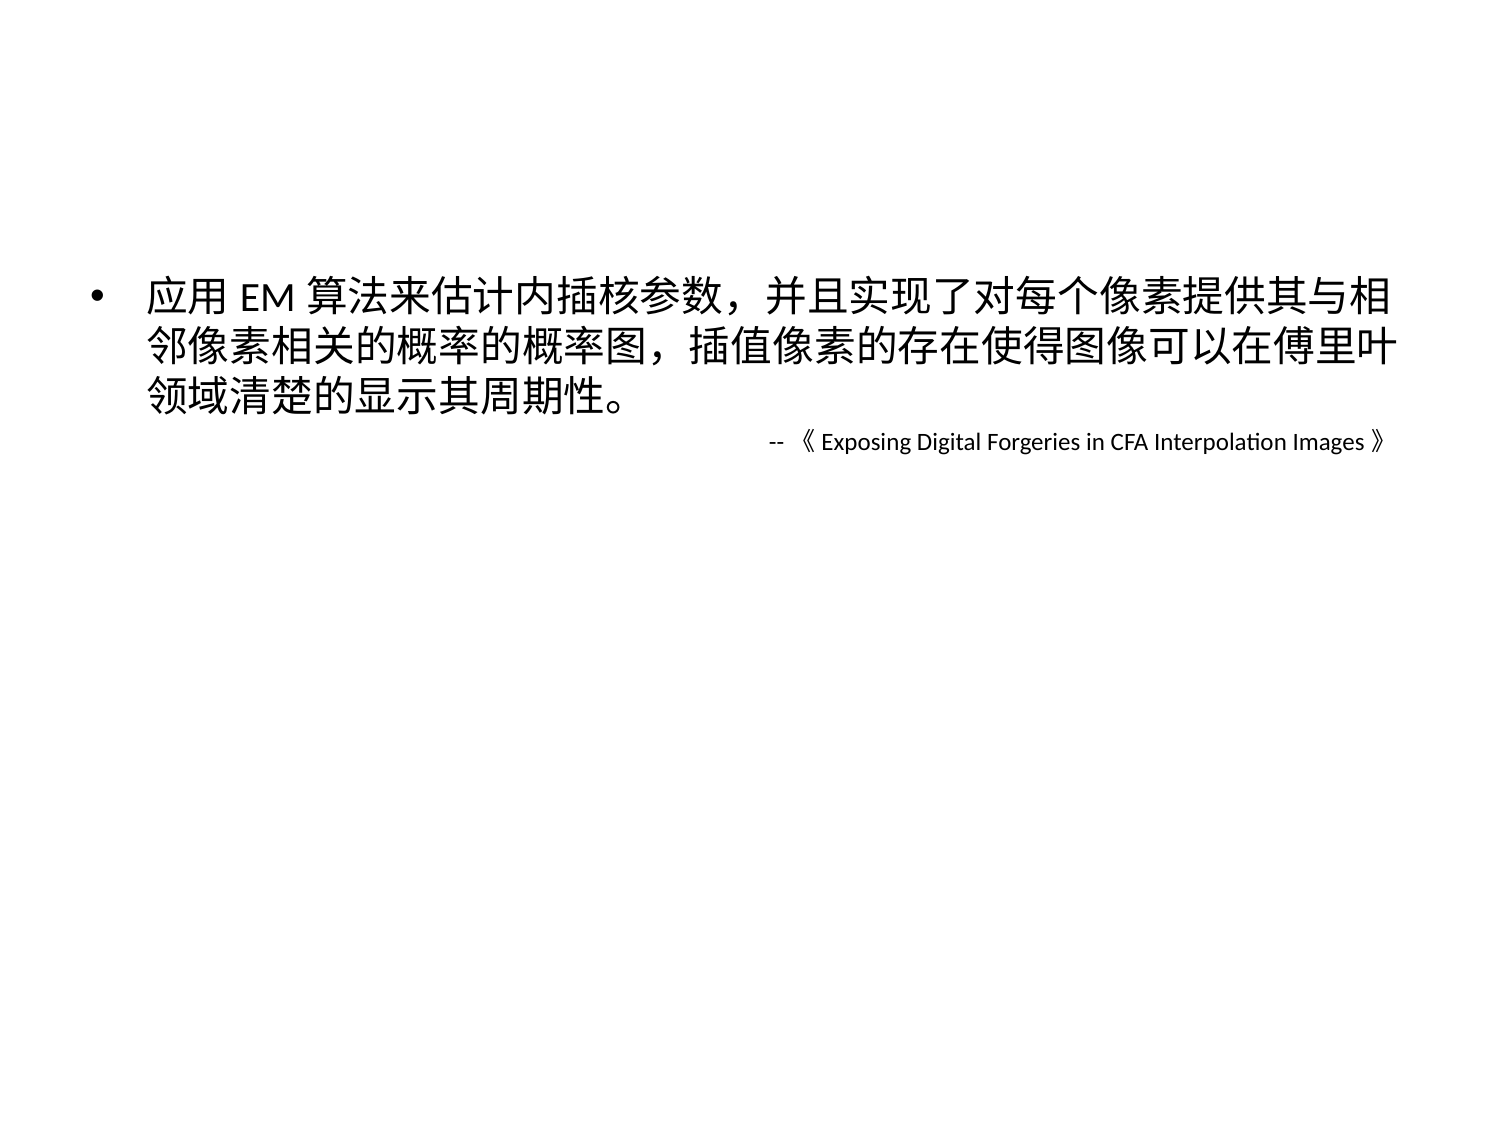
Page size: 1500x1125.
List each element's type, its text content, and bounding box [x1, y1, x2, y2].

list 应用EM算法来估计内插核参数，并且实现了对每个像素提供其与相邻像素相关的概率的概率图，插值像素的存在使得图像可以在傅里叶领域清楚的显示其周期性。 --《Exposing Digital Forgeries in CFA Interpolation Images》 [75, 262, 1425, 1005]
